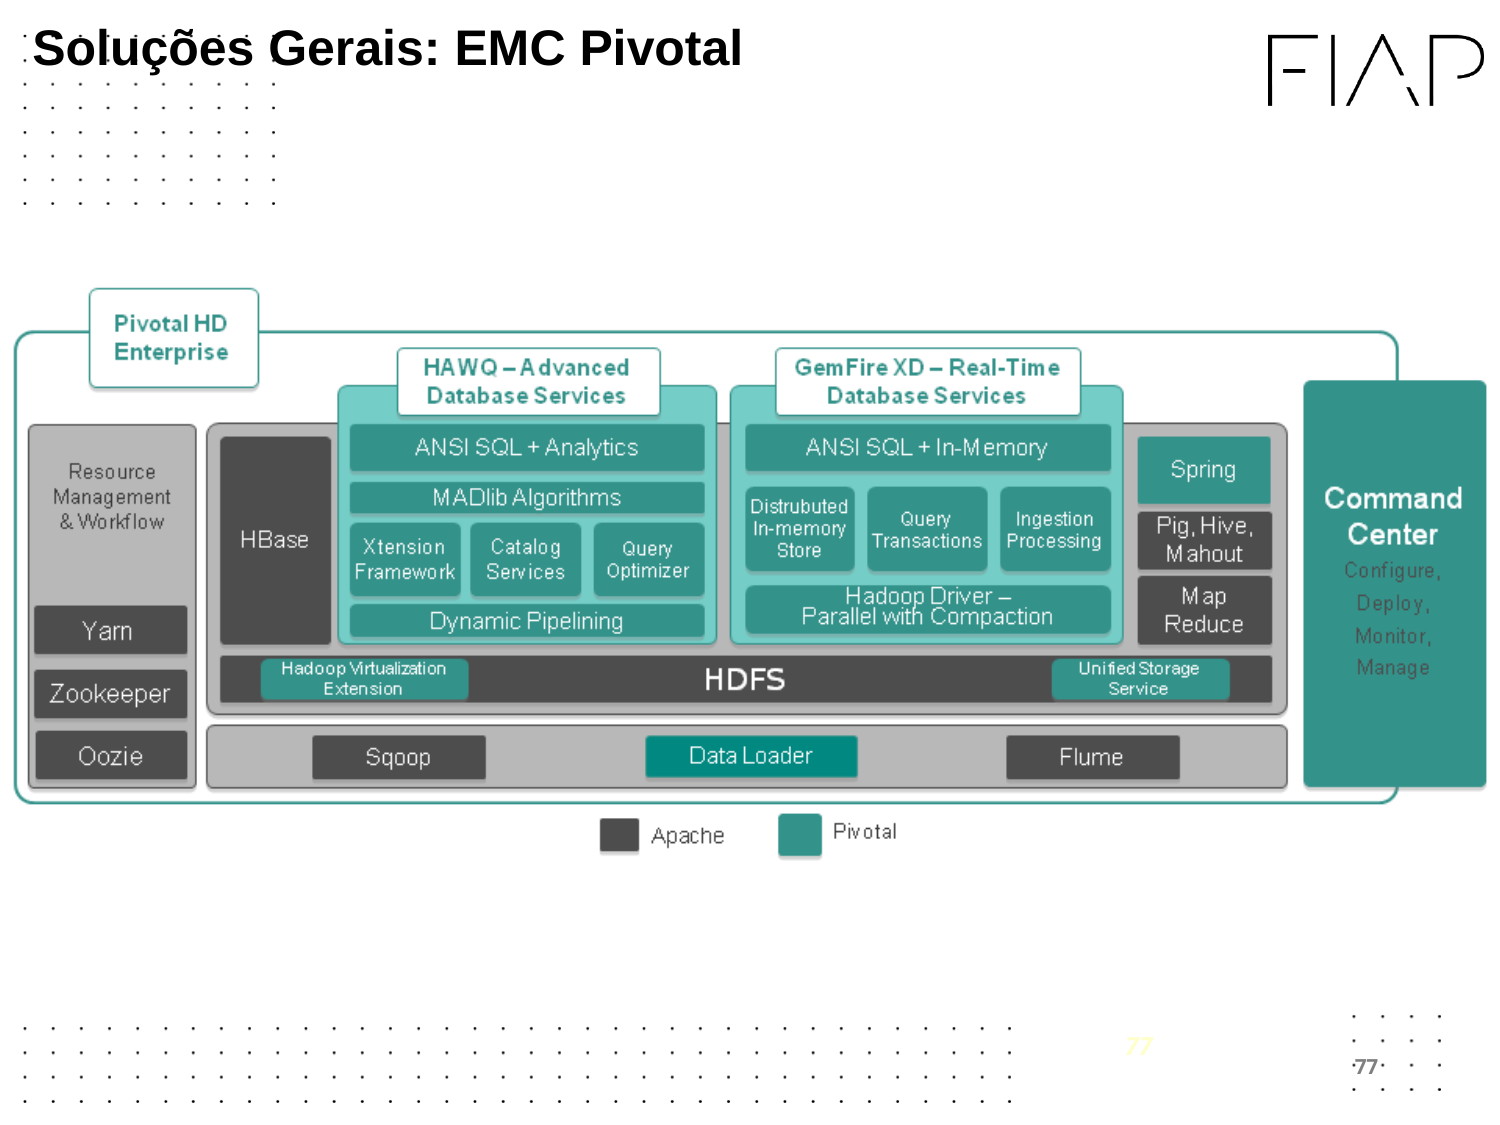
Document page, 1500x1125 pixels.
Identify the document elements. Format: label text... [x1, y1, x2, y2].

picture [0, 266, 1496, 864]
picture [23, 1025, 1011, 1103]
picture [1368, 34, 1484, 106]
picture [1347, 1013, 1441, 1091]
title Soluções Gerais: EMC Pivotal [17, 14, 1368, 202]
